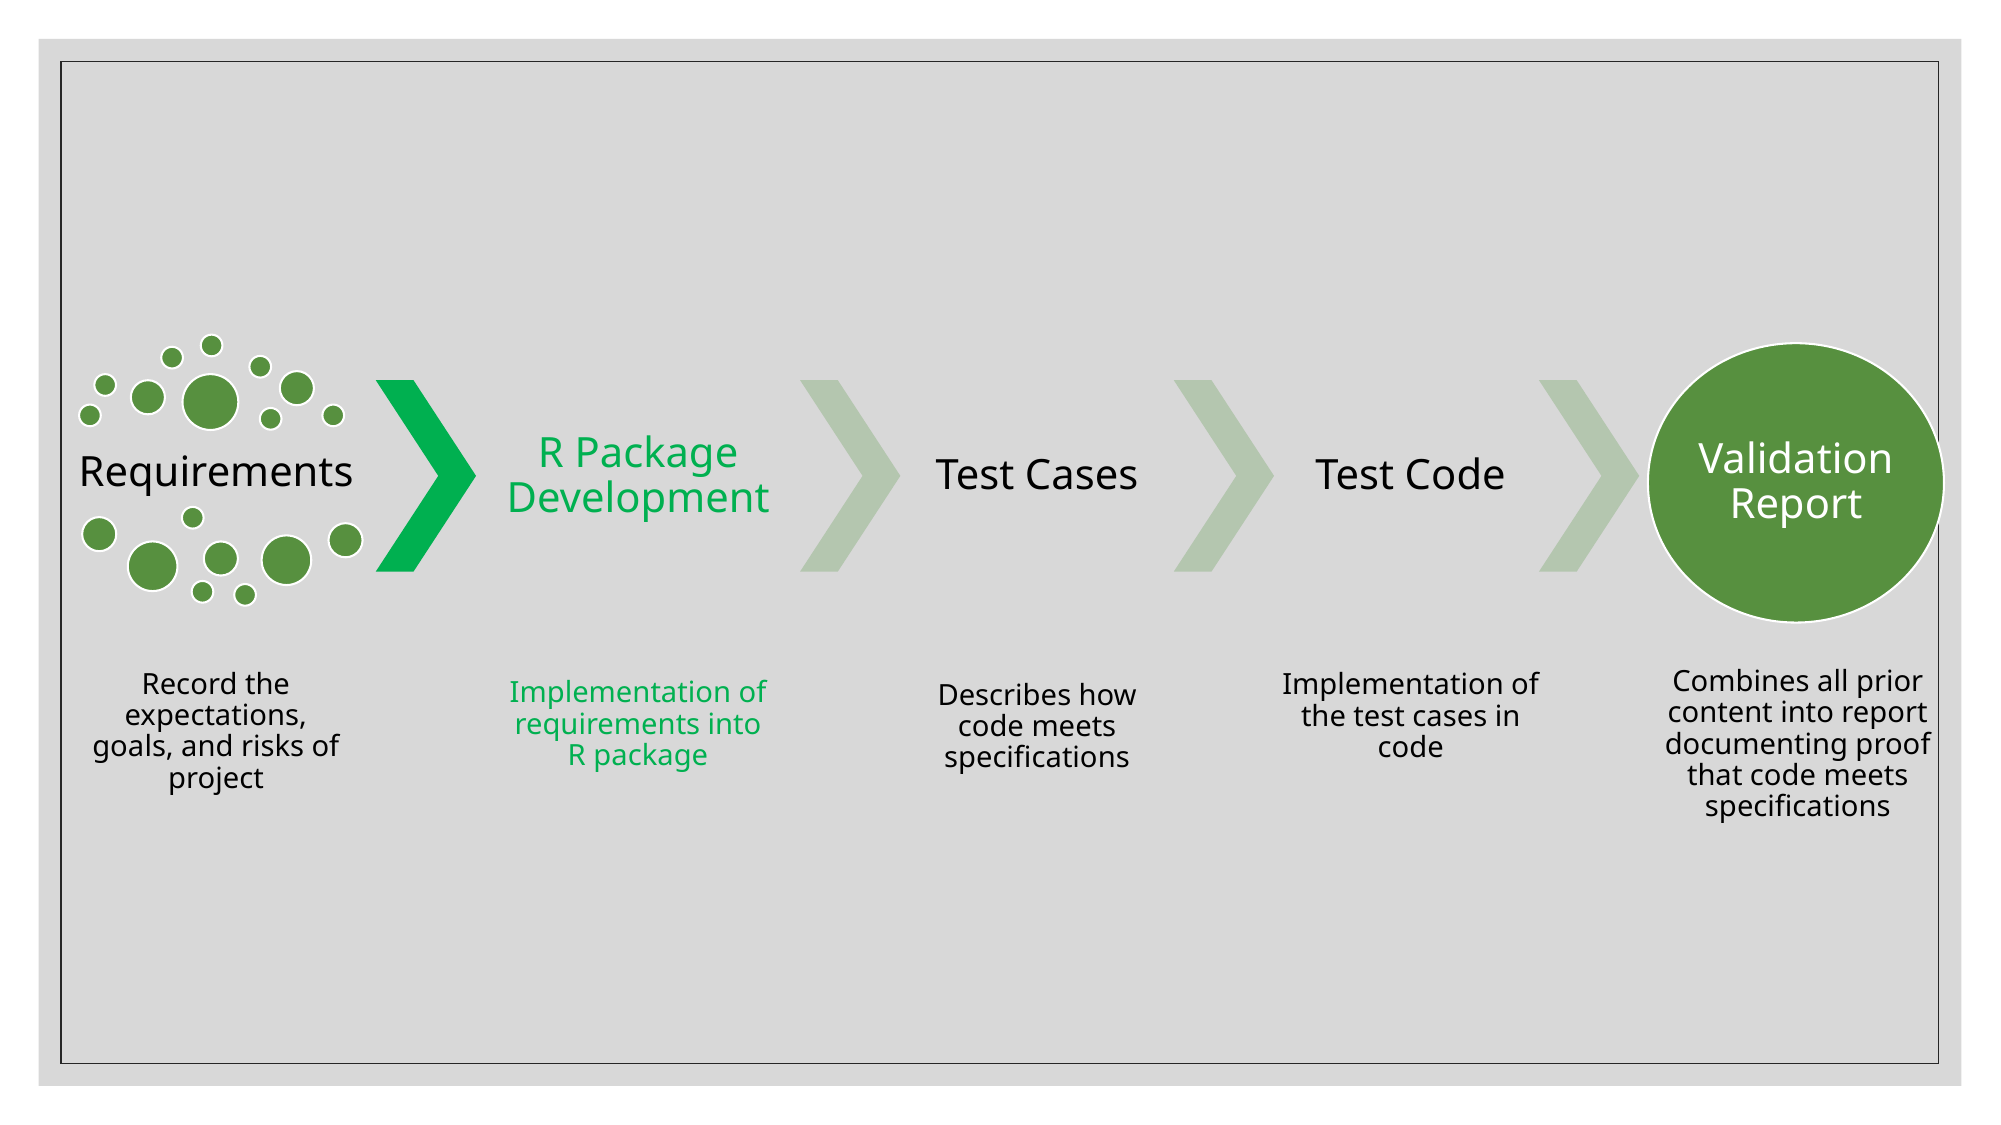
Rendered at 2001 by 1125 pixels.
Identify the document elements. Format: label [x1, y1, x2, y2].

text_box [56, 334, 1944, 829]
